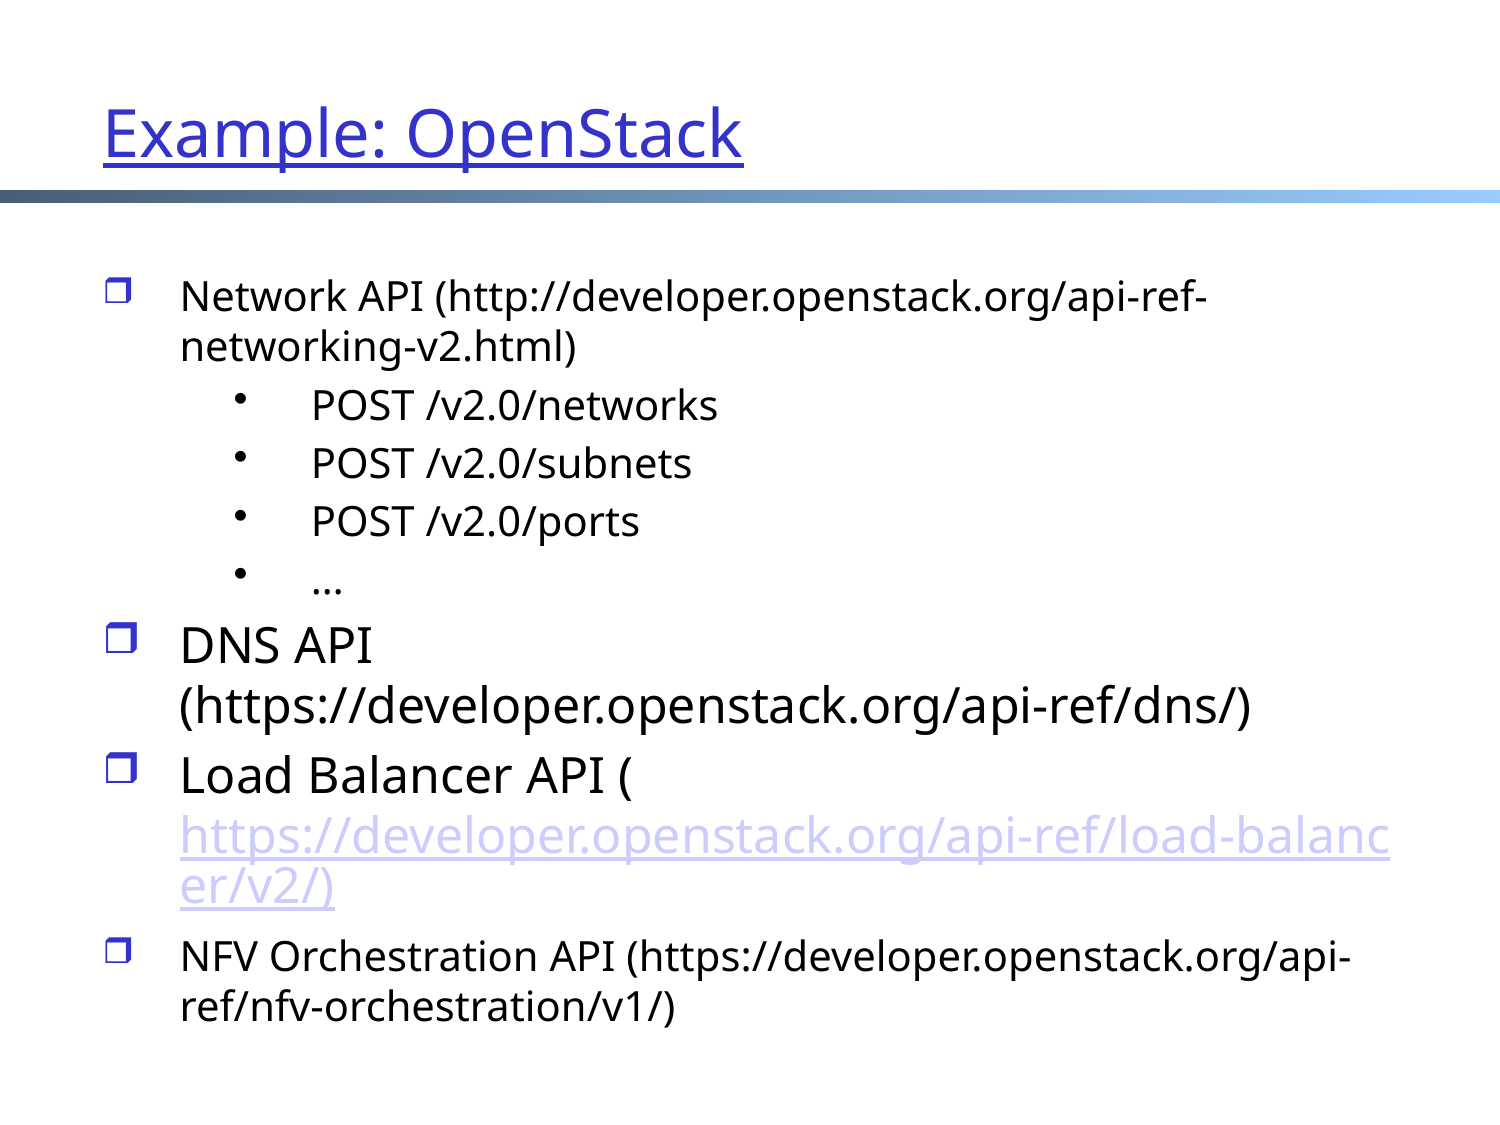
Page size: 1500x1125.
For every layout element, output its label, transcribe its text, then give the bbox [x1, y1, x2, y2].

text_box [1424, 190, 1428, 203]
title Example: OpenStack [87, 37, 1404, 225]
list Network API (http://developer.openstack.org/api-ref-networking-v2.html) POST /v2.0/networks POST /v2.0/subnets POST /v2.0/ports … DNS API (https://developer.openstack.org/api-ref/dns/) Load Balancer API (https://developer.openstack.org/api-ref/load-balancer/v2/) NFV Orchestration API (https://developer.openstack.org/api-ref/nfv-orchestration/v1/) [87, 262, 1409, 1060]
